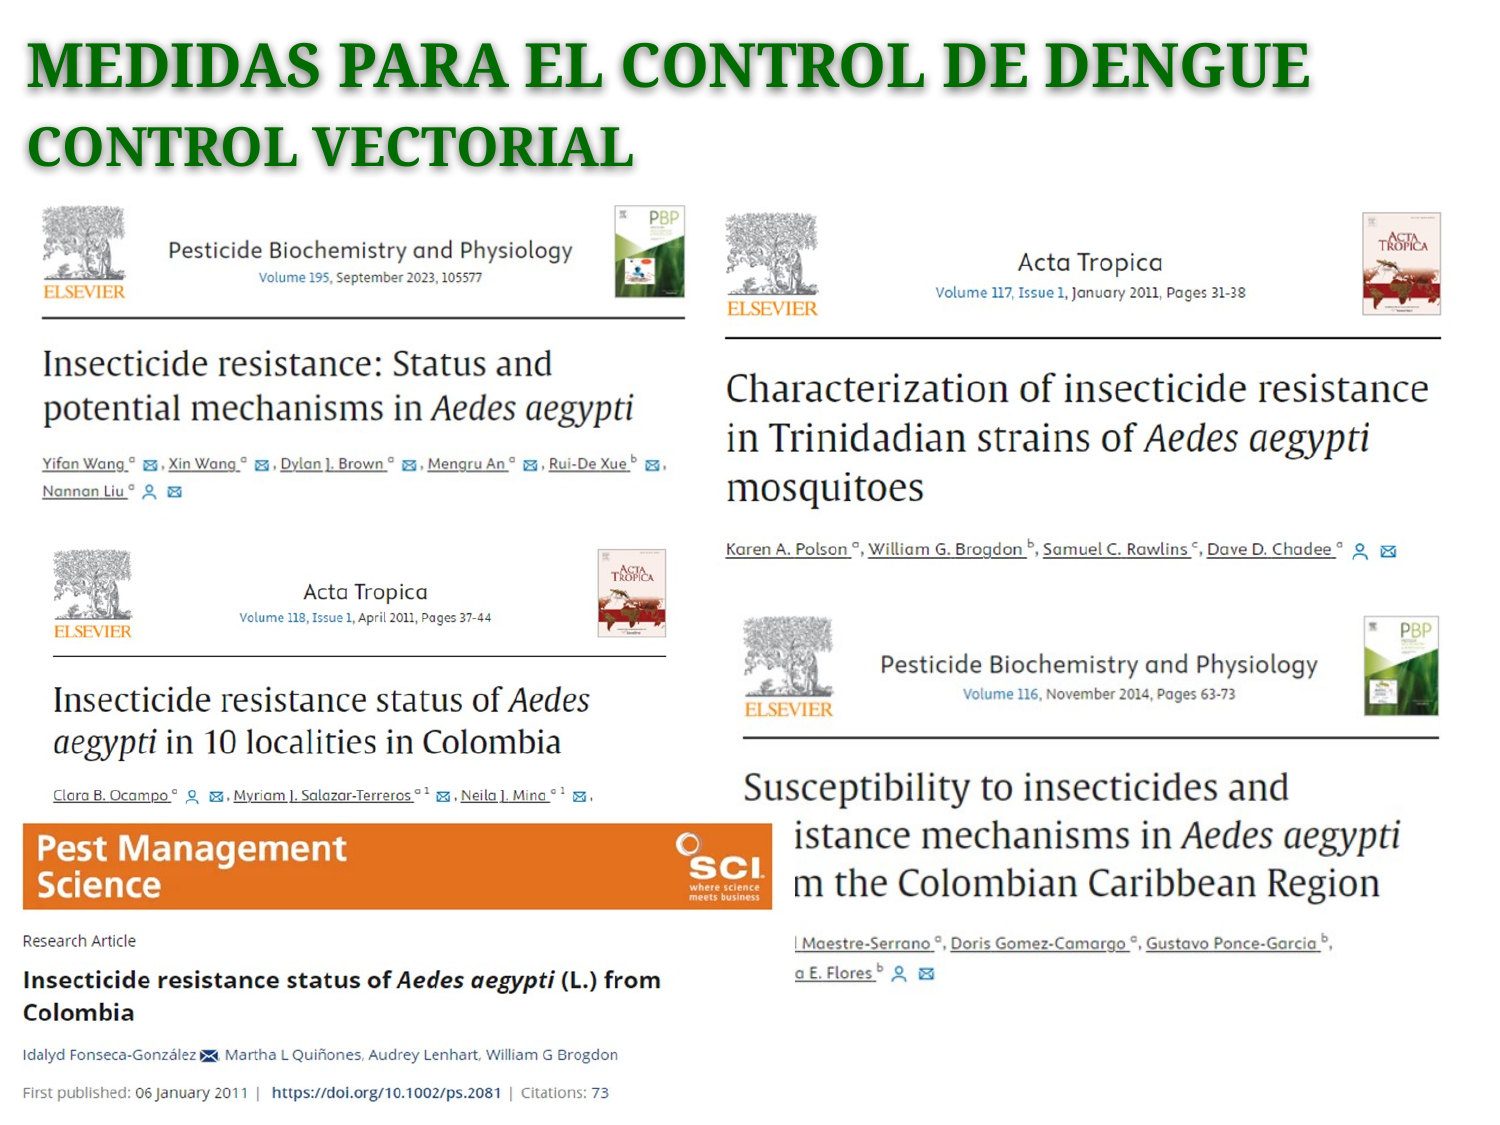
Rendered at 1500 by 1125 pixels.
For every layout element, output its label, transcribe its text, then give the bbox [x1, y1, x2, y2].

picture [26, 190, 1457, 576]
text_box Control Vectorial [3, 123, 738, 190]
picture [4, 542, 1457, 1125]
text_box Medidas para el control de Dengue [3, 15, 1498, 112]
